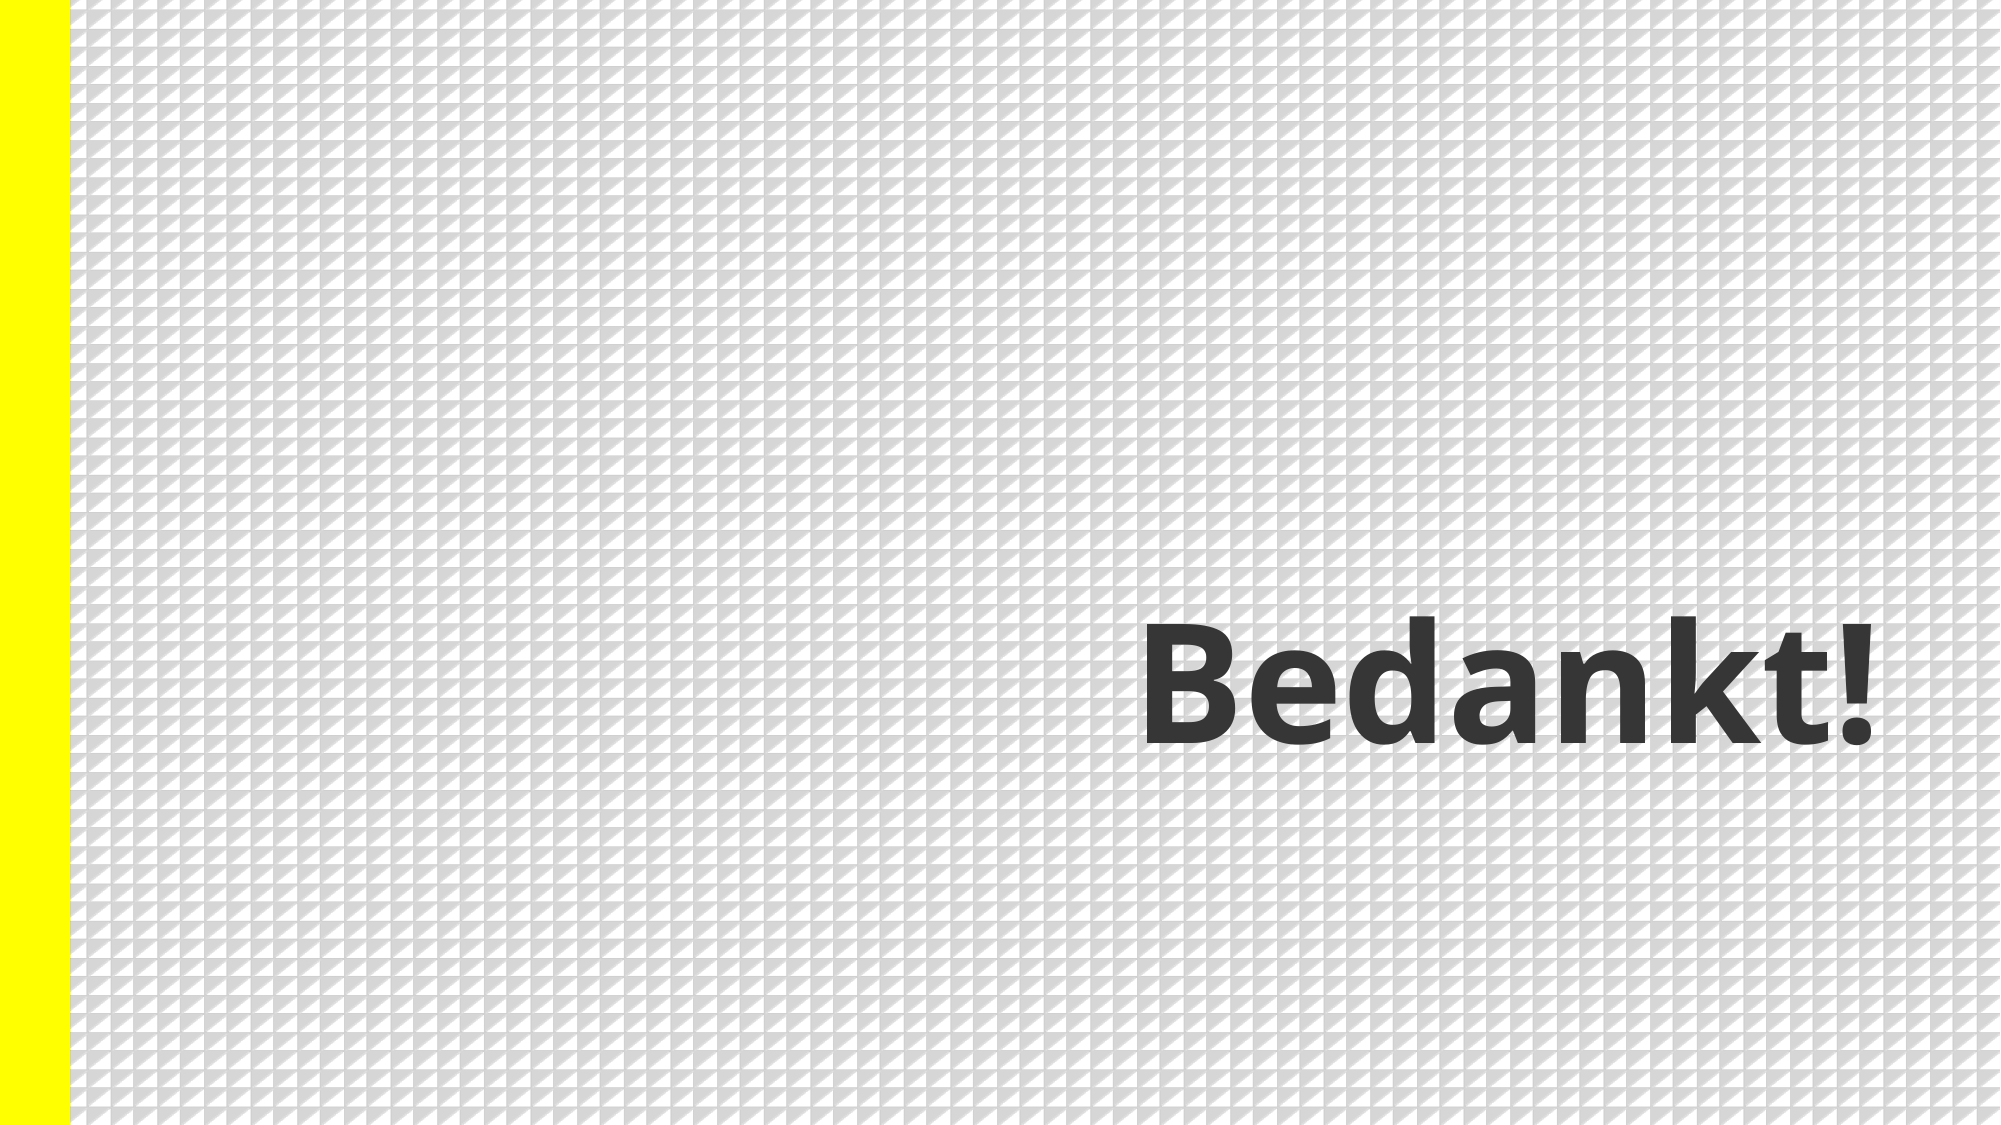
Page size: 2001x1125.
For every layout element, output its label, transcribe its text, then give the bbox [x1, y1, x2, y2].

title Bedankt! [196, 328, 1897, 787]
picture [70, 0, 2000, 1125]
